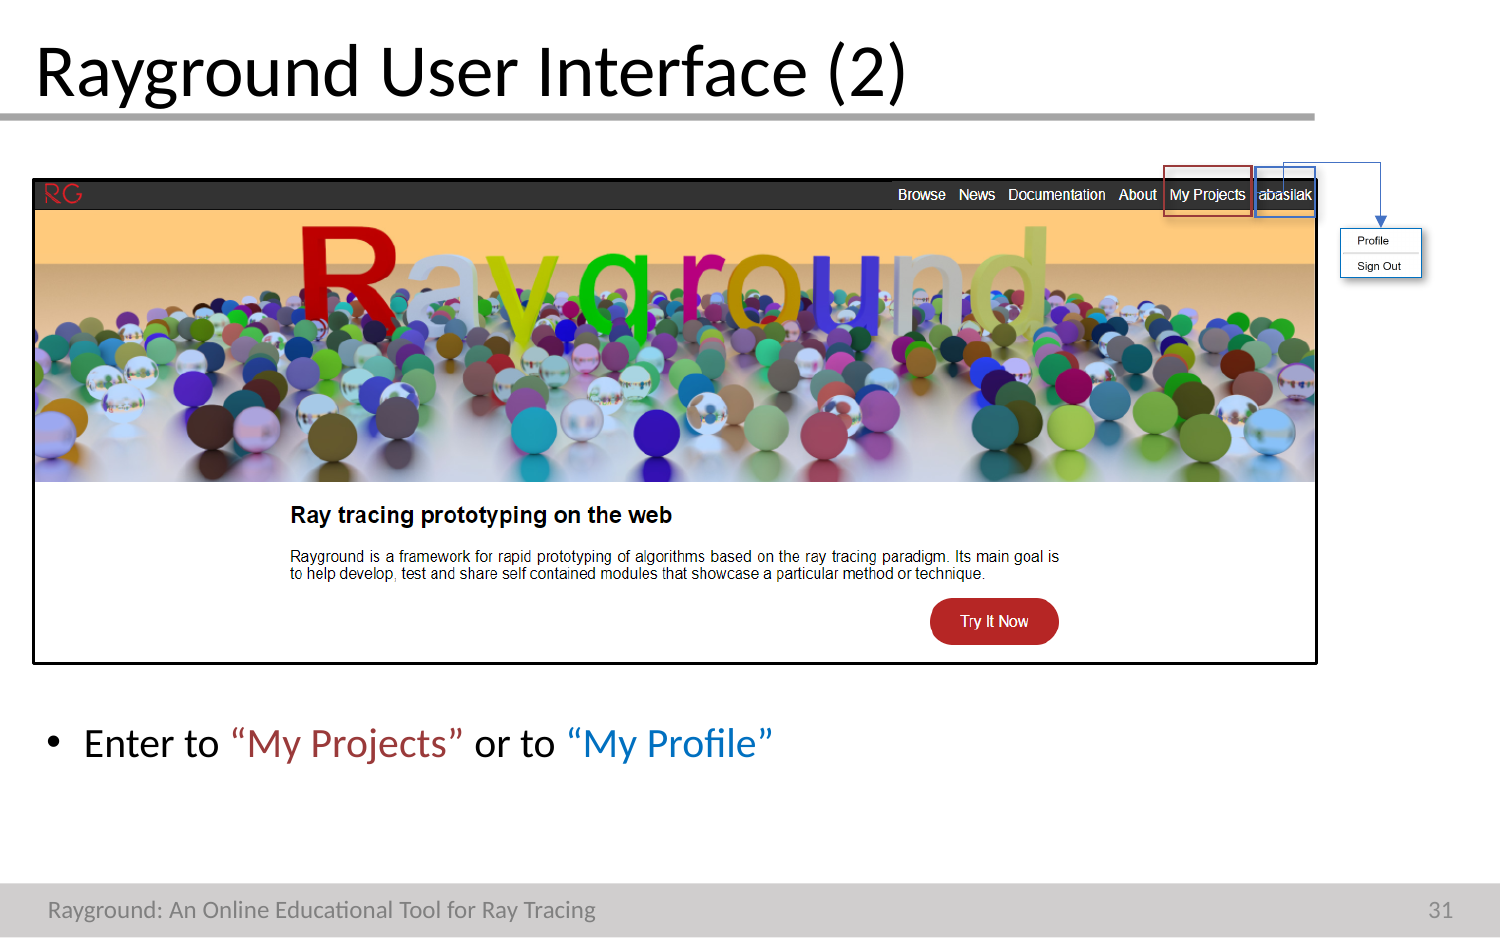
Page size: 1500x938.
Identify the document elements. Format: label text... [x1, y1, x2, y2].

picture [34, 181, 1315, 662]
text_box [1284, 166, 1316, 192]
title Rayground User Interface (2) [20, 0, 1315, 146]
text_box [1314, 192, 1381, 228]
text_box [1163, 165, 1253, 181]
slide_number 31 [1350, 883, 1469, 934]
footer Rayground: An Online Educational Tool for Ray Tracing [32, 883, 1341, 934]
picture [1340, 228, 1422, 278]
list Enter to “My Projects” or to “My Profile” [31, 181, 958, 884]
text_box [1254, 166, 1283, 181]
